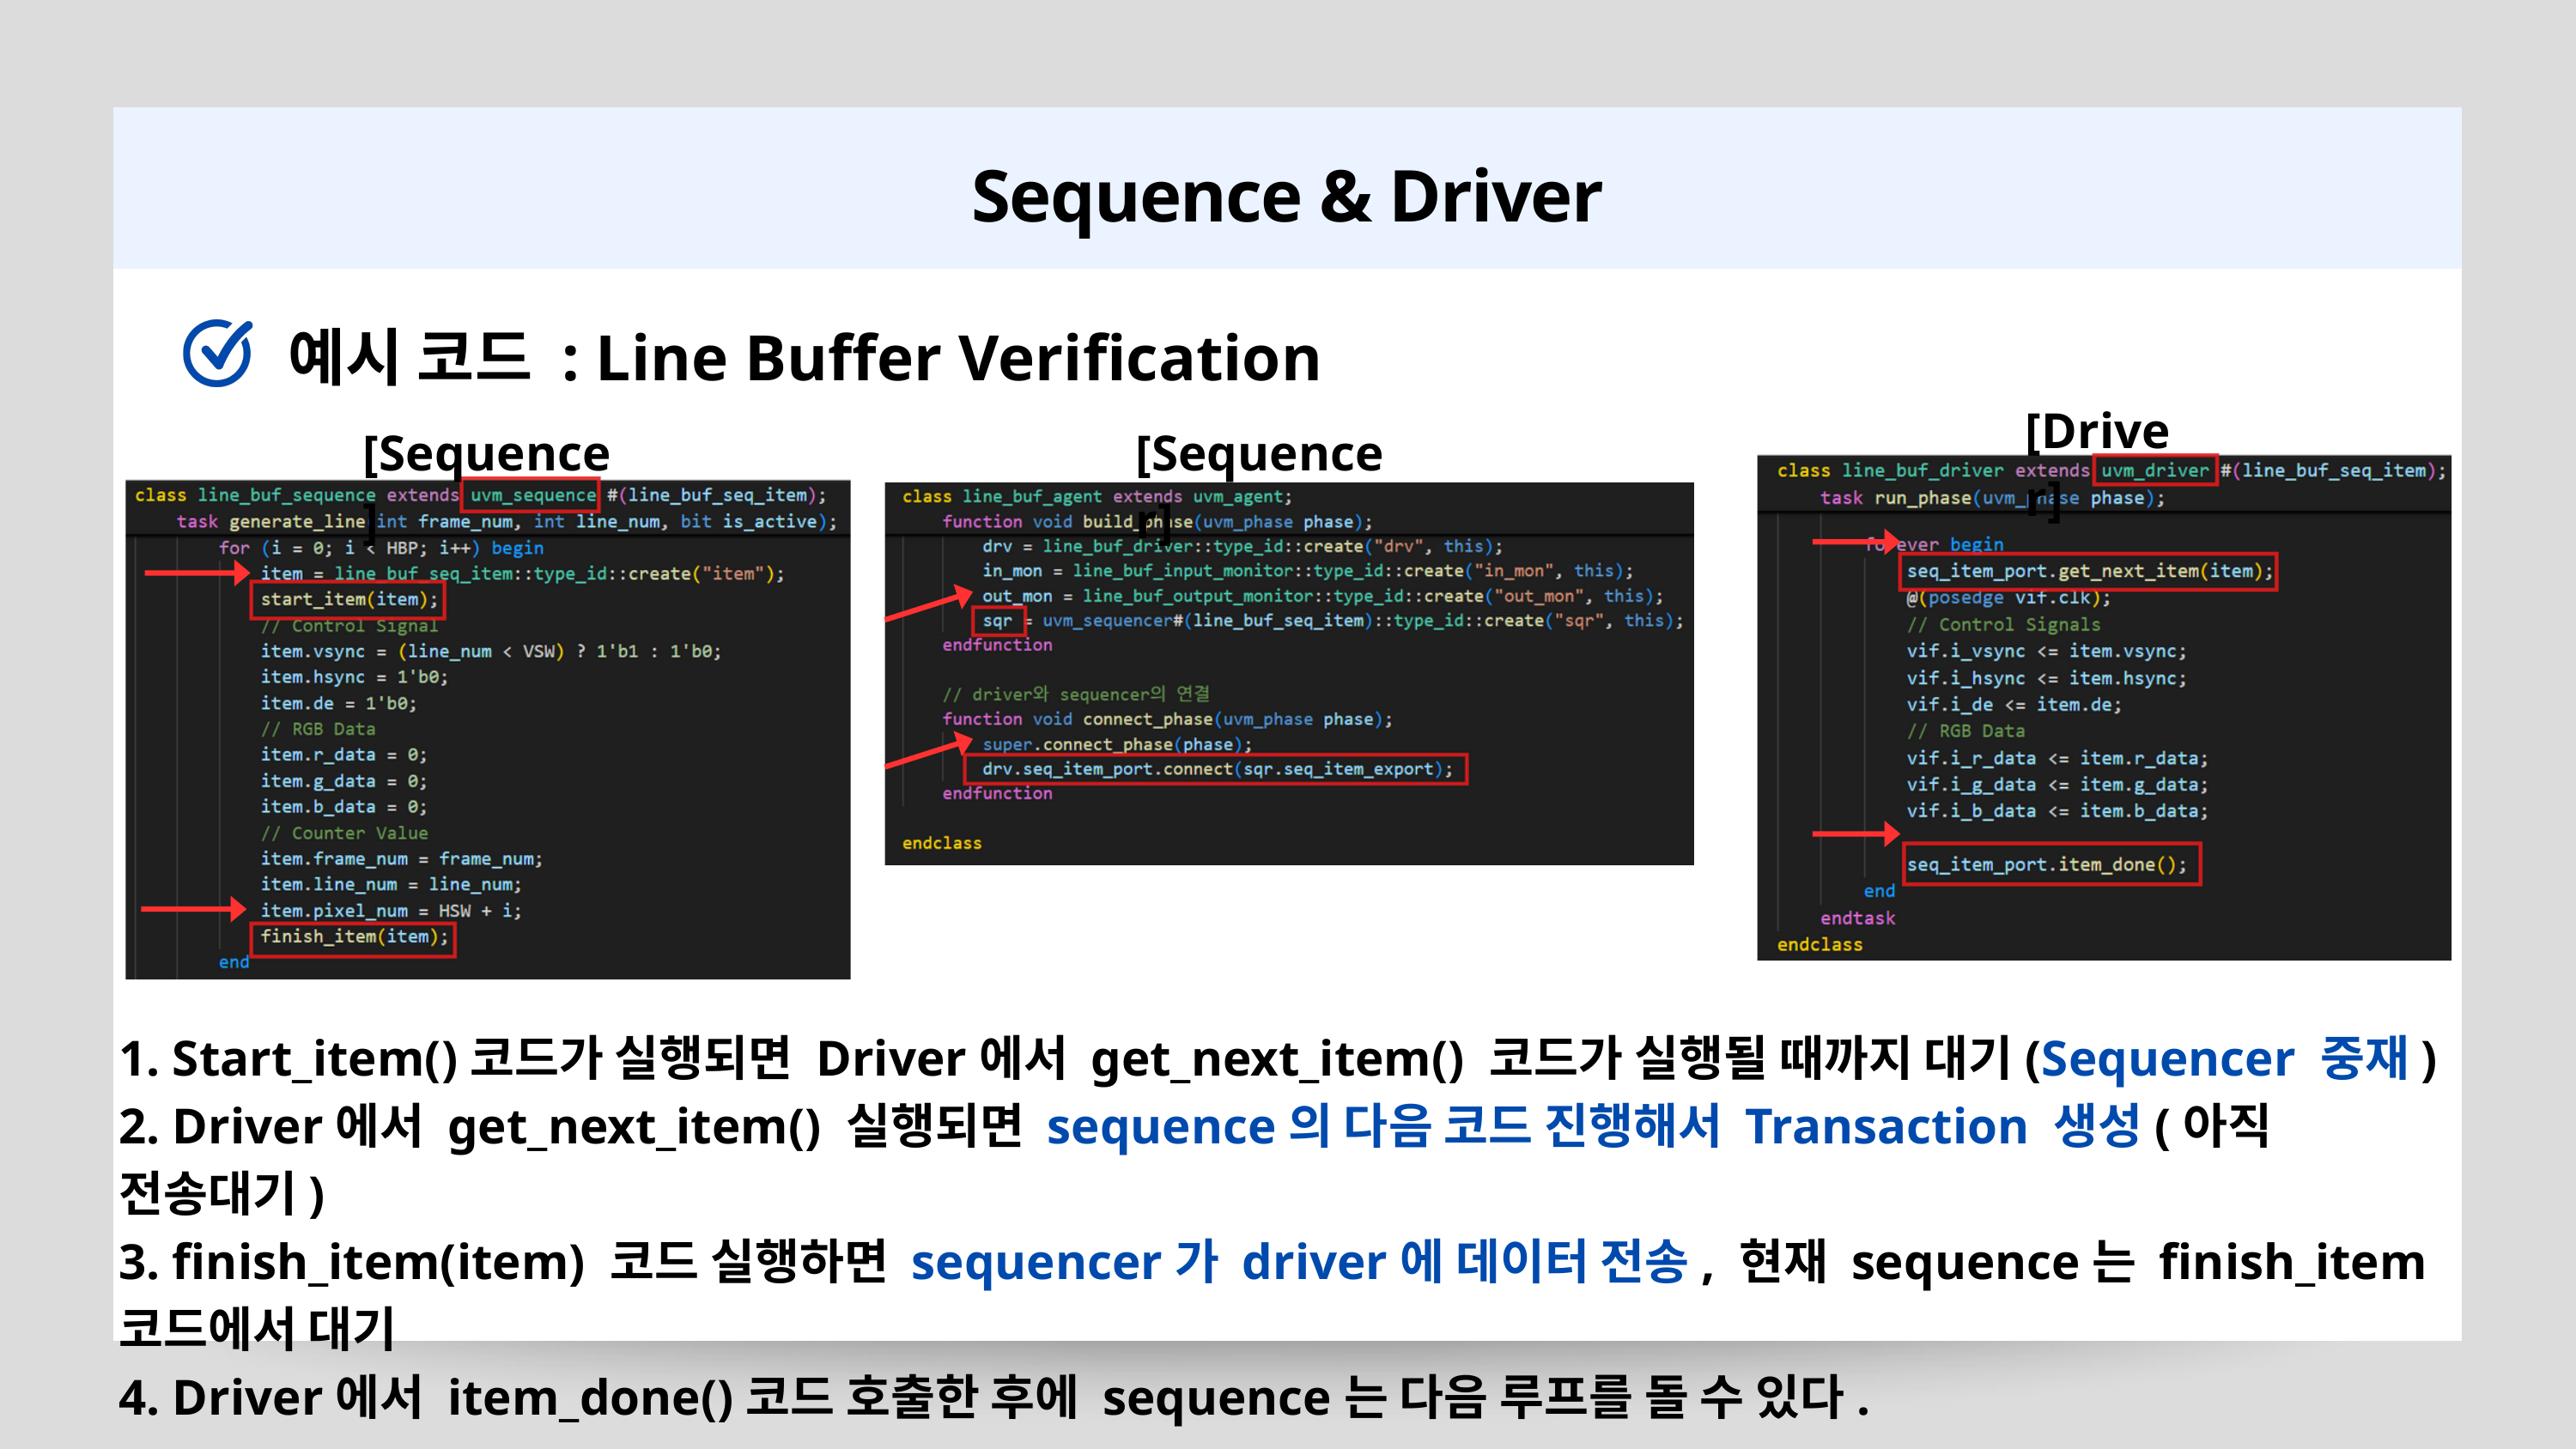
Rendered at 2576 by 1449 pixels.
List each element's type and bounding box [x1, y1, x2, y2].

text_box [113, 277, 2463, 1424]
text_box [113, 106, 2463, 269]
